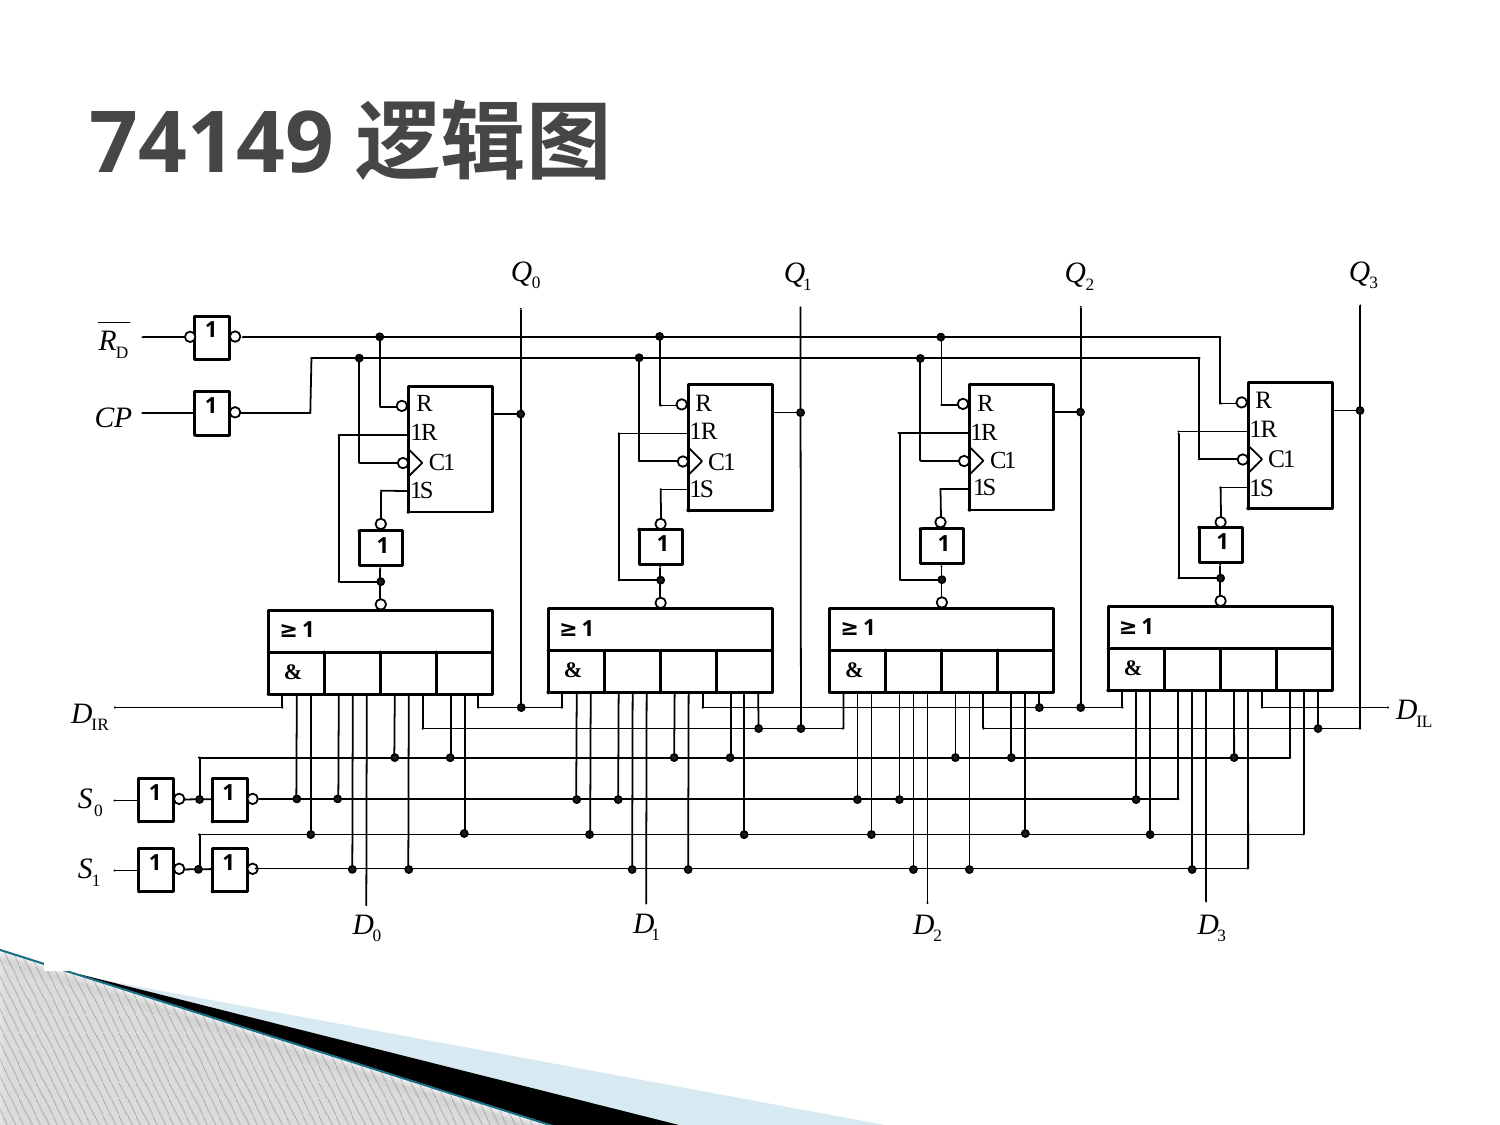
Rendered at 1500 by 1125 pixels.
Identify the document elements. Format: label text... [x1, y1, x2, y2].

table_cell 0 [0, 953, 36, 965]
title 74149逻辑图 [75, 45, 1425, 231]
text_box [41, 231, 1449, 974]
table_cell 0 [97, 983, 542, 1125]
